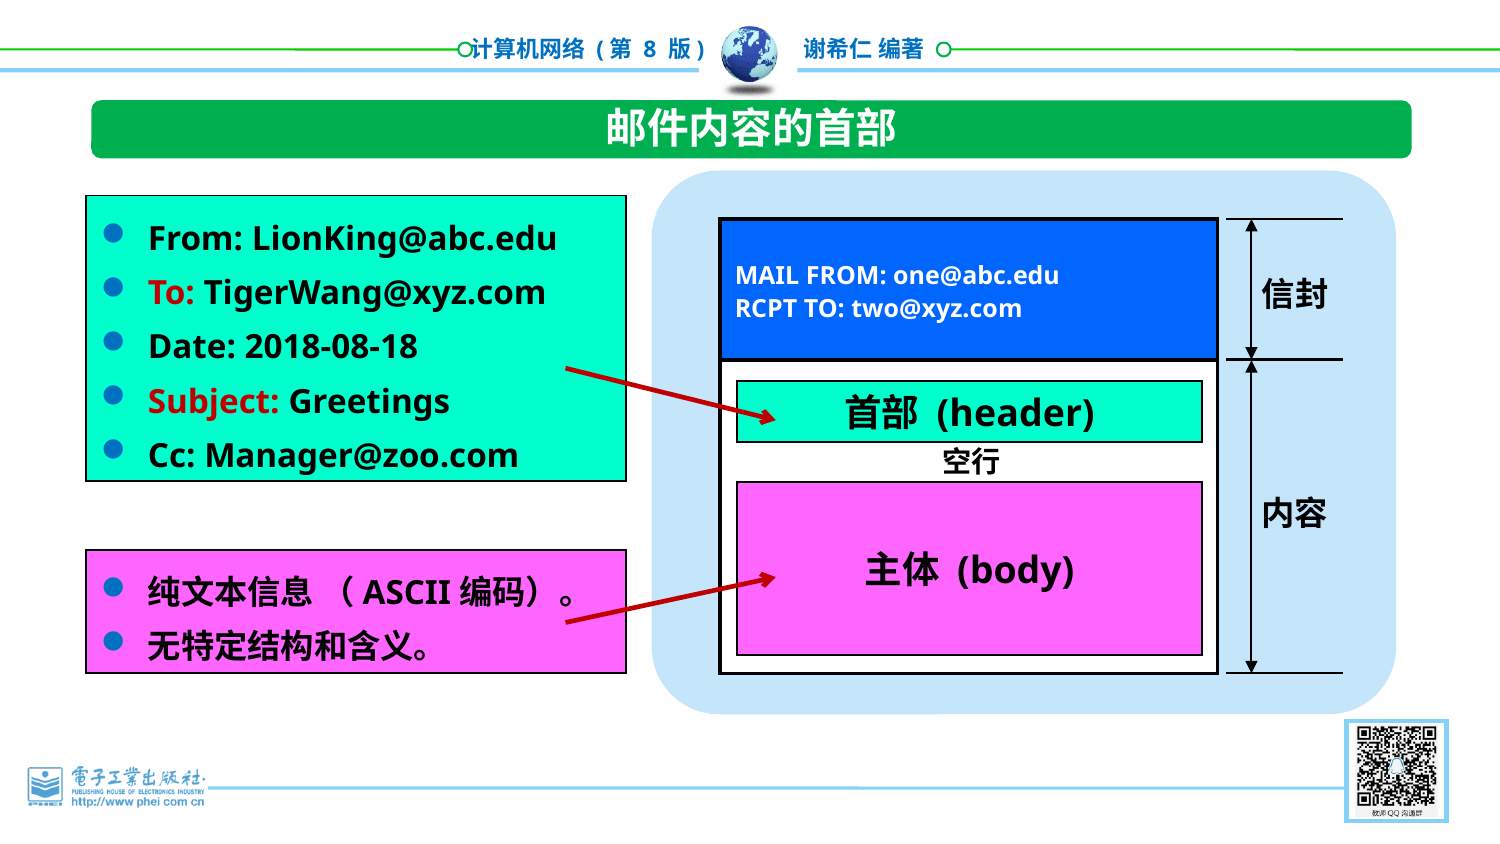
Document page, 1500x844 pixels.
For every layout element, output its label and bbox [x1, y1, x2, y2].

text_box [351, 287, 358, 303]
text_box [550, 233, 554, 249]
text_box [150, 390, 164, 413]
text_box [169, 395, 185, 413]
text_box [434, 233, 444, 249]
text_box [402, 336, 415, 356]
text_box [280, 458, 286, 466]
text_box [469, 450, 484, 466]
text_box [540, 233, 547, 249]
text_box [350, 396, 364, 412]
text_box [151, 444, 166, 466]
text_box [415, 396, 423, 412]
text_box [316, 396, 320, 412]
text_box [214, 450, 222, 466]
text_box [149, 281, 166, 303]
text_box [458, 233, 466, 249]
text_box [497, 450, 505, 466]
text_box [257, 287, 271, 303]
text_box [471, 233, 483, 249]
text_box [425, 396, 430, 419]
text_box [327, 228, 342, 249]
text_box [309, 450, 314, 473]
text_box [256, 228, 268, 249]
text_box [490, 450, 494, 466]
text_box [259, 450, 263, 466]
text_box [453, 287, 465, 303]
text_box [518, 233, 525, 249]
text_box [226, 445, 231, 466]
text_box [196, 337, 204, 357]
text_box [292, 390, 309, 412]
text_box [385, 450, 396, 466]
text_box [365, 287, 372, 303]
text_box [291, 282, 319, 303]
text_box [387, 336, 392, 357]
text_box [436, 396, 447, 412]
text_box [321, 450, 335, 466]
text_box [524, 287, 532, 303]
text_box [211, 233, 219, 249]
text_box [374, 287, 379, 310]
text_box [305, 233, 309, 249]
text_box [257, 392, 268, 413]
text_box [415, 287, 428, 303]
text_box [207, 395, 216, 420]
text_box [498, 233, 512, 249]
text_box [152, 336, 169, 357]
text_box [191, 388, 207, 413]
text_box [172, 450, 183, 466]
text_box [312, 233, 319, 249]
text_box [152, 228, 163, 249]
text_box [210, 341, 224, 357]
text_box [183, 233, 198, 249]
text_box [247, 335, 261, 357]
text_box [175, 349, 181, 357]
text_box [479, 287, 490, 303]
text_box [300, 450, 307, 466]
text_box [402, 396, 409, 412]
text_box [91, 94, 1412, 160]
text_box [223, 233, 230, 249]
text_box [434, 287, 448, 311]
picture [23, 764, 208, 809]
picture [1355, 724, 1438, 817]
text_box [508, 450, 515, 466]
text_box [422, 450, 437, 466]
picture [719, 24, 779, 94]
text_box [353, 335, 363, 357]
text_box [167, 286, 183, 304]
text_box [284, 233, 298, 249]
text_box [326, 287, 336, 303]
text_box [287, 336, 295, 357]
text_box [242, 450, 252, 466]
text_box [496, 287, 511, 303]
text_box [330, 396, 344, 412]
text_box [402, 450, 416, 466]
text_box [380, 233, 387, 249]
text_box [236, 287, 243, 303]
text_box [266, 450, 273, 466]
text_box [323, 295, 329, 303]
text_box [430, 241, 437, 249]
text_box [334, 335, 348, 357]
text_box [304, 336, 313, 357]
text_box [283, 450, 293, 466]
text_box [205, 282, 221, 303]
text_box [452, 450, 463, 466]
text_box [221, 395, 237, 413]
text_box [366, 233, 373, 249]
text_box [370, 392, 378, 412]
text_box [451, 226, 455, 249]
text_box [245, 287, 250, 310]
text_box [238, 458, 244, 466]
text_box [86, 168, 1399, 717]
text_box [277, 287, 281, 303]
text_box [241, 395, 254, 413]
text_box [266, 335, 280, 357]
text_box [389, 233, 394, 256]
text_box [209, 445, 214, 466]
text_box [359, 233, 363, 249]
text_box [536, 287, 543, 303]
text_box [179, 341, 189, 357]
